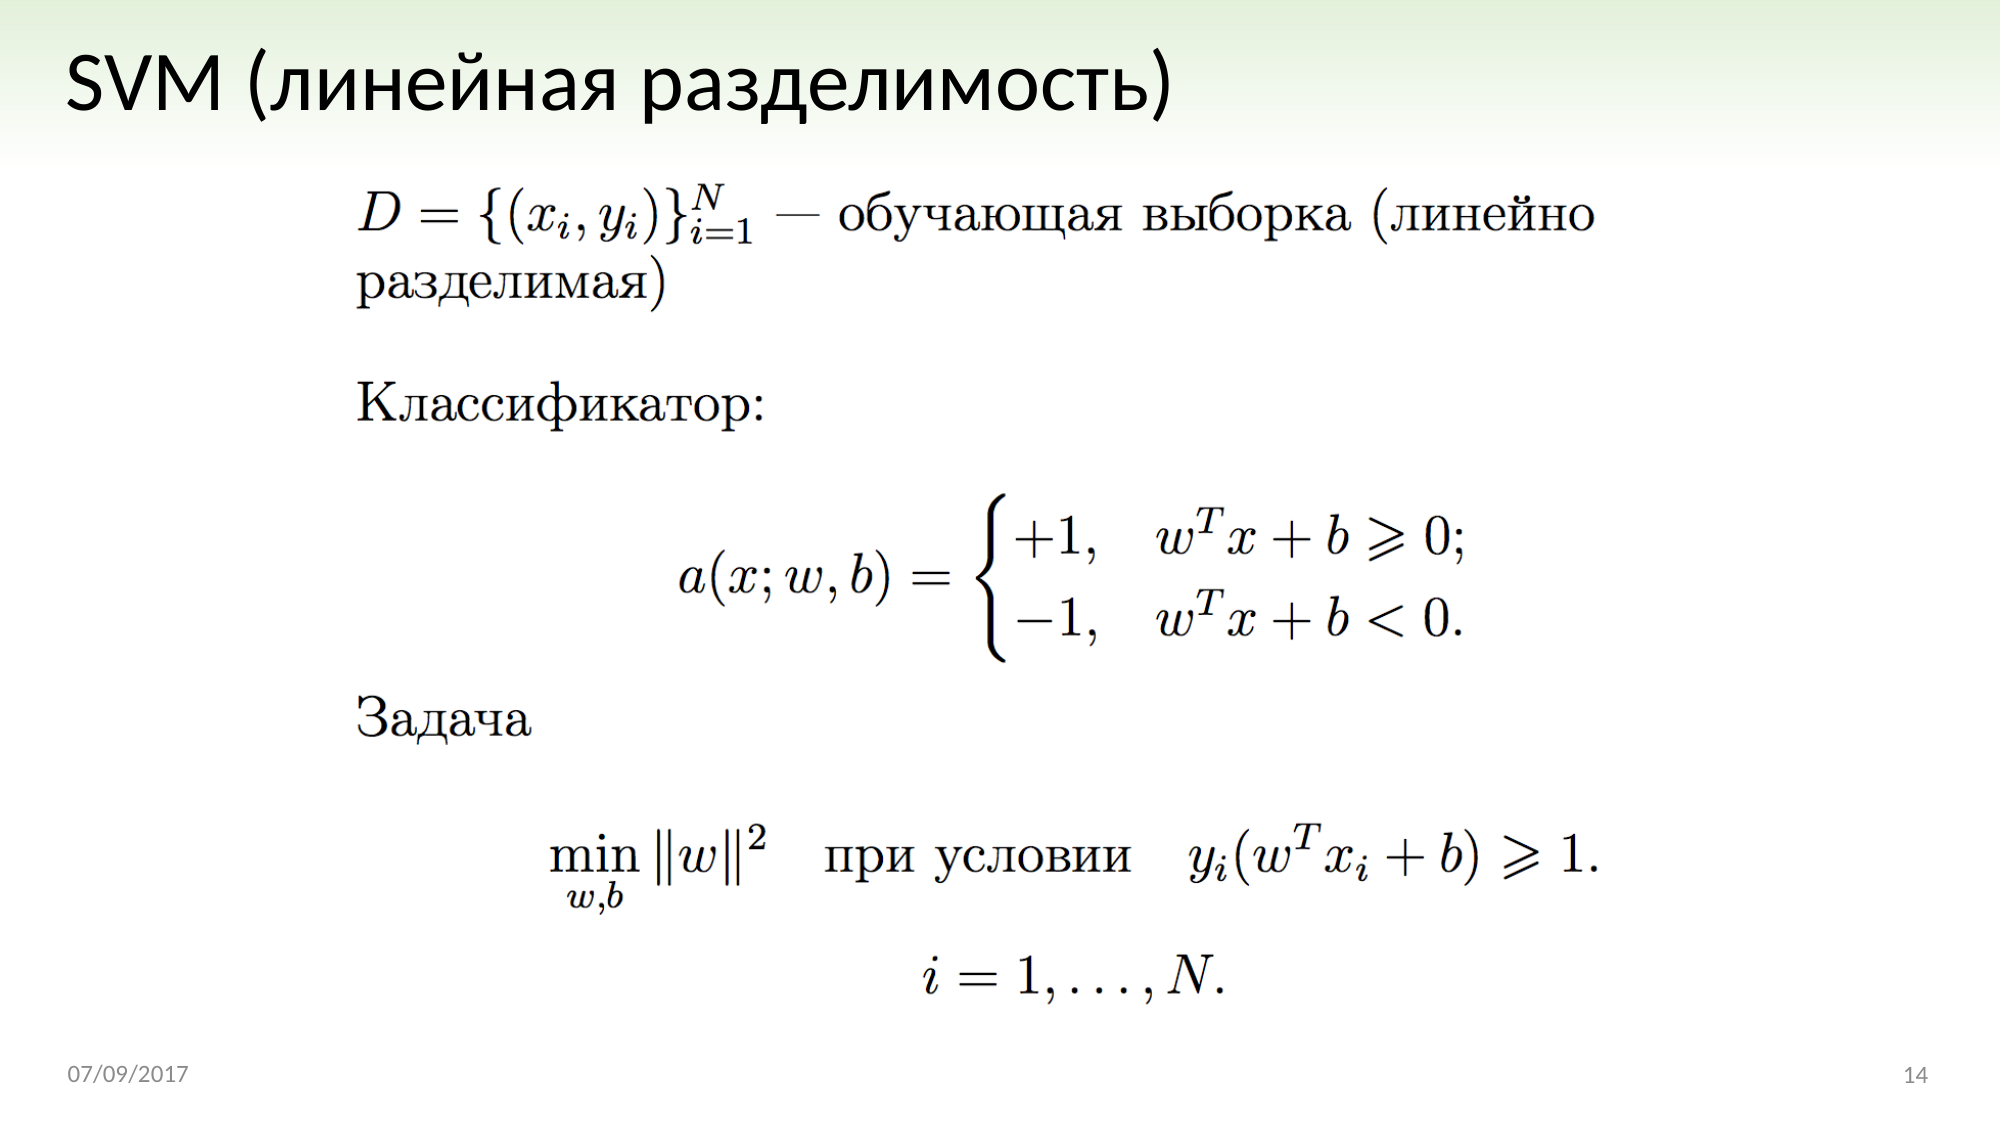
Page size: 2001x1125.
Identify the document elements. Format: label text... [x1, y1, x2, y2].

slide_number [52, 1042, 503, 1103]
slide_number 14 [1493, 1044, 1944, 1104]
title SVM (линейная разделимость) [50, 28, 1943, 137]
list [328, 170, 1665, 1017]
